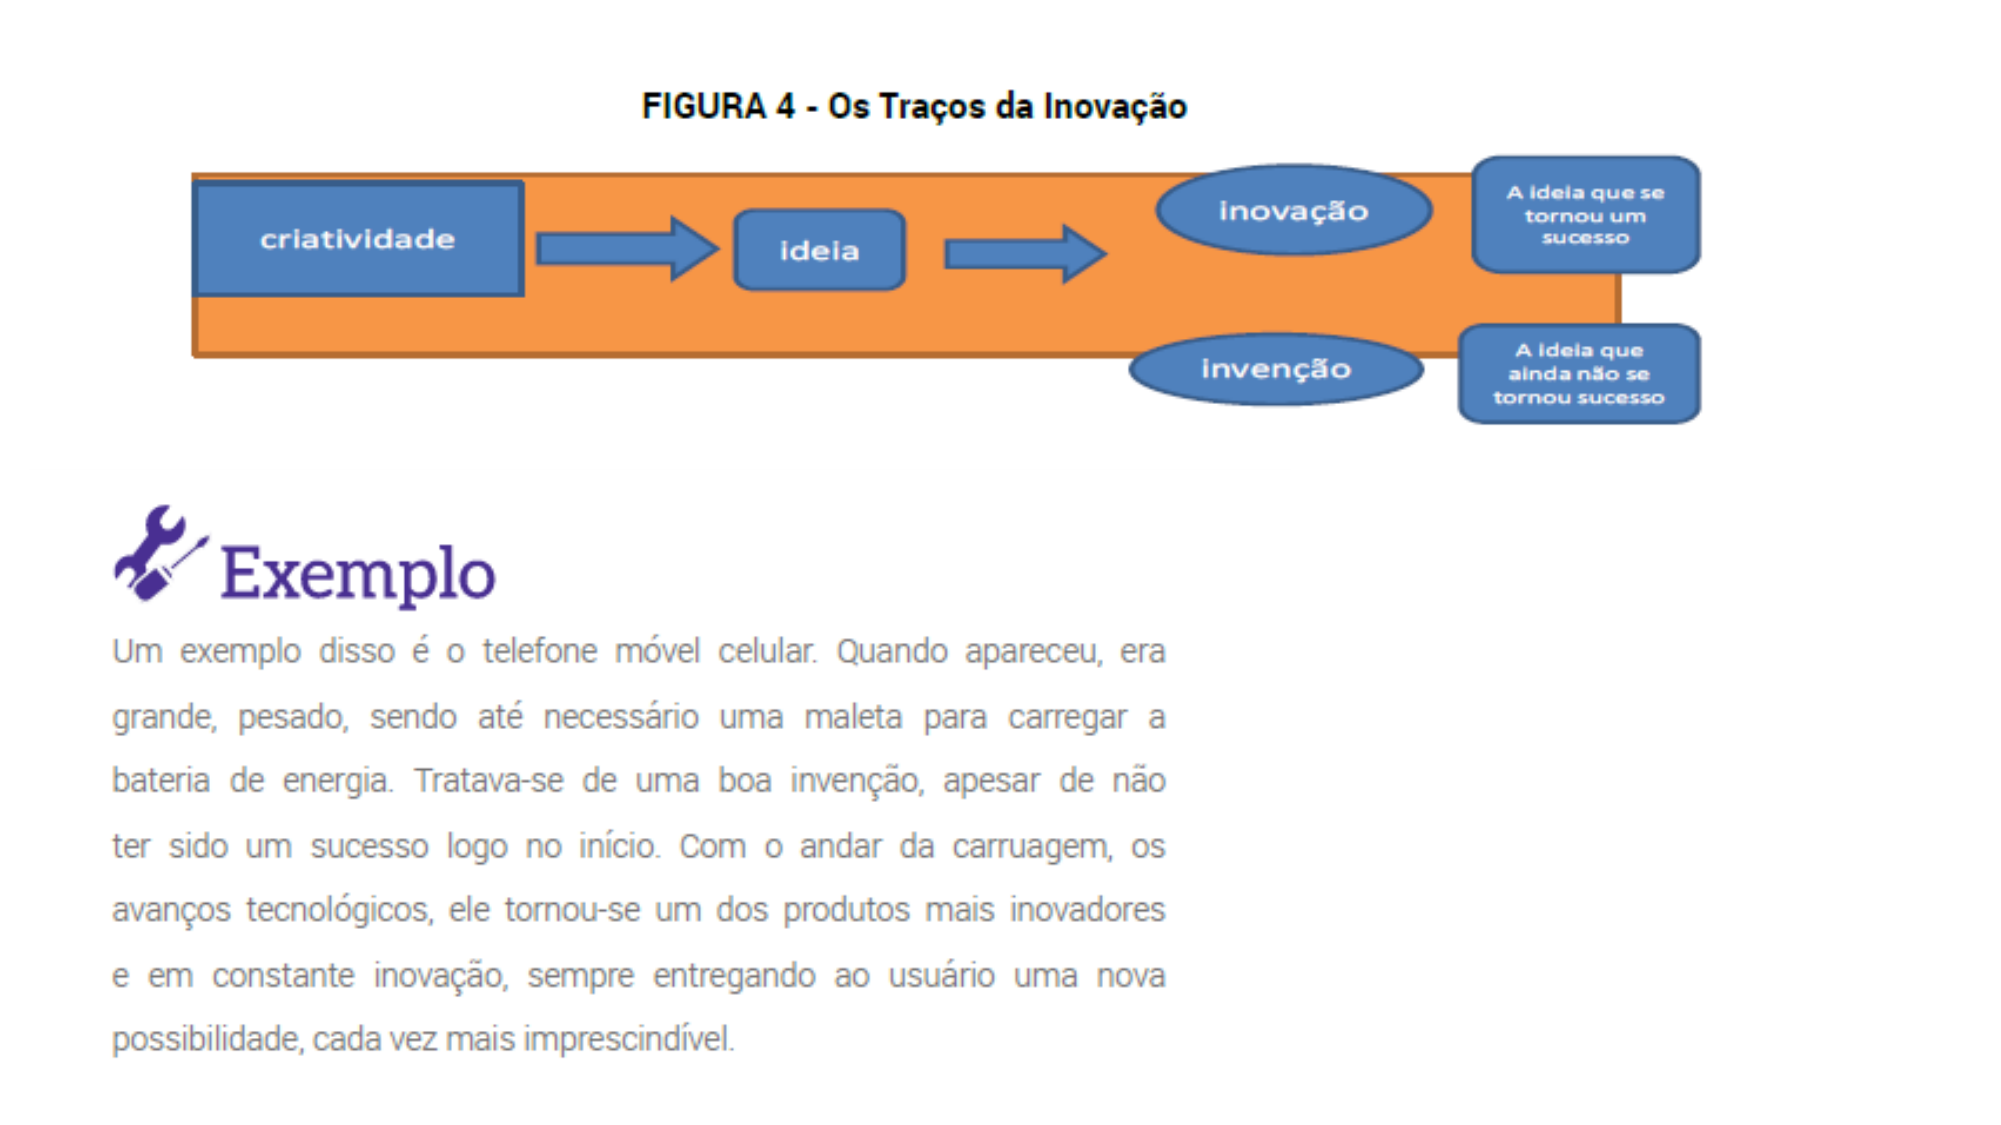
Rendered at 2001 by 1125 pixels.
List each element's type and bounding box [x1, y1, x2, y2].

picture [29, 468, 1291, 1077]
picture [124, 46, 1754, 444]
